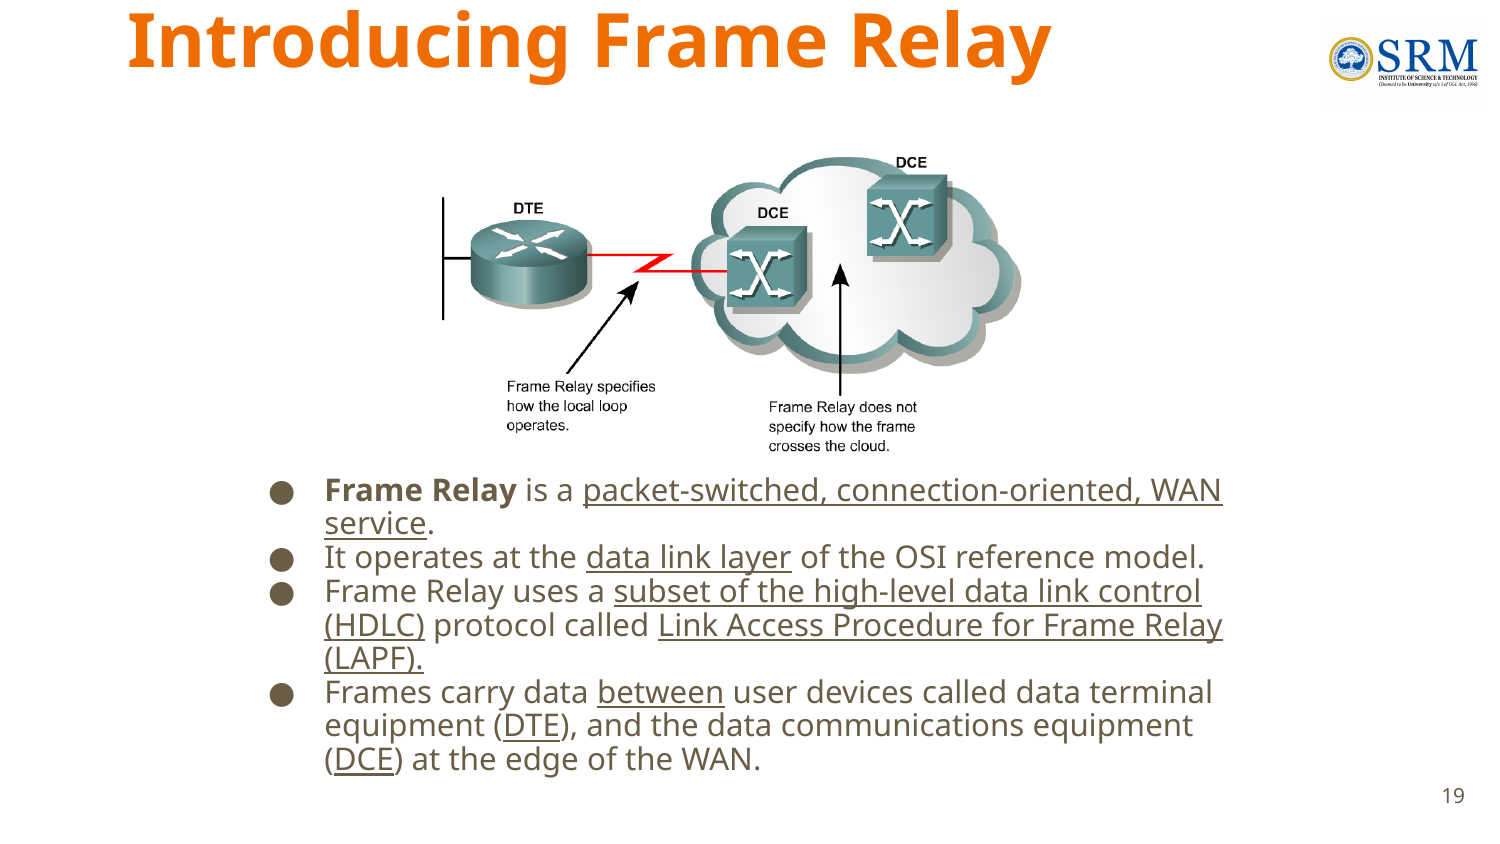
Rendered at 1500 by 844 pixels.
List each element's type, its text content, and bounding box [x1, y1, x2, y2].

list Frame Relay is a packet-switched, connection-oriented, WAN service. It operates at the data link layer of the OSI reference model. Frame Relay uses a subset of the high-level data link control (HDLC) protocol called Link Access Procedure for Frame Relay (LAPF). Frames carry data between user devices called data terminal equipment (DTE), and the data communications equipment (DCE) at the edge of the WAN. [234, 459, 1285, 807]
slide_number 19 [1389, 764, 1480, 830]
title Introducing Frame Relay [112, 0, 1407, 141]
picture [440, 140, 1023, 456]
picture [1326, 18, 1481, 105]
